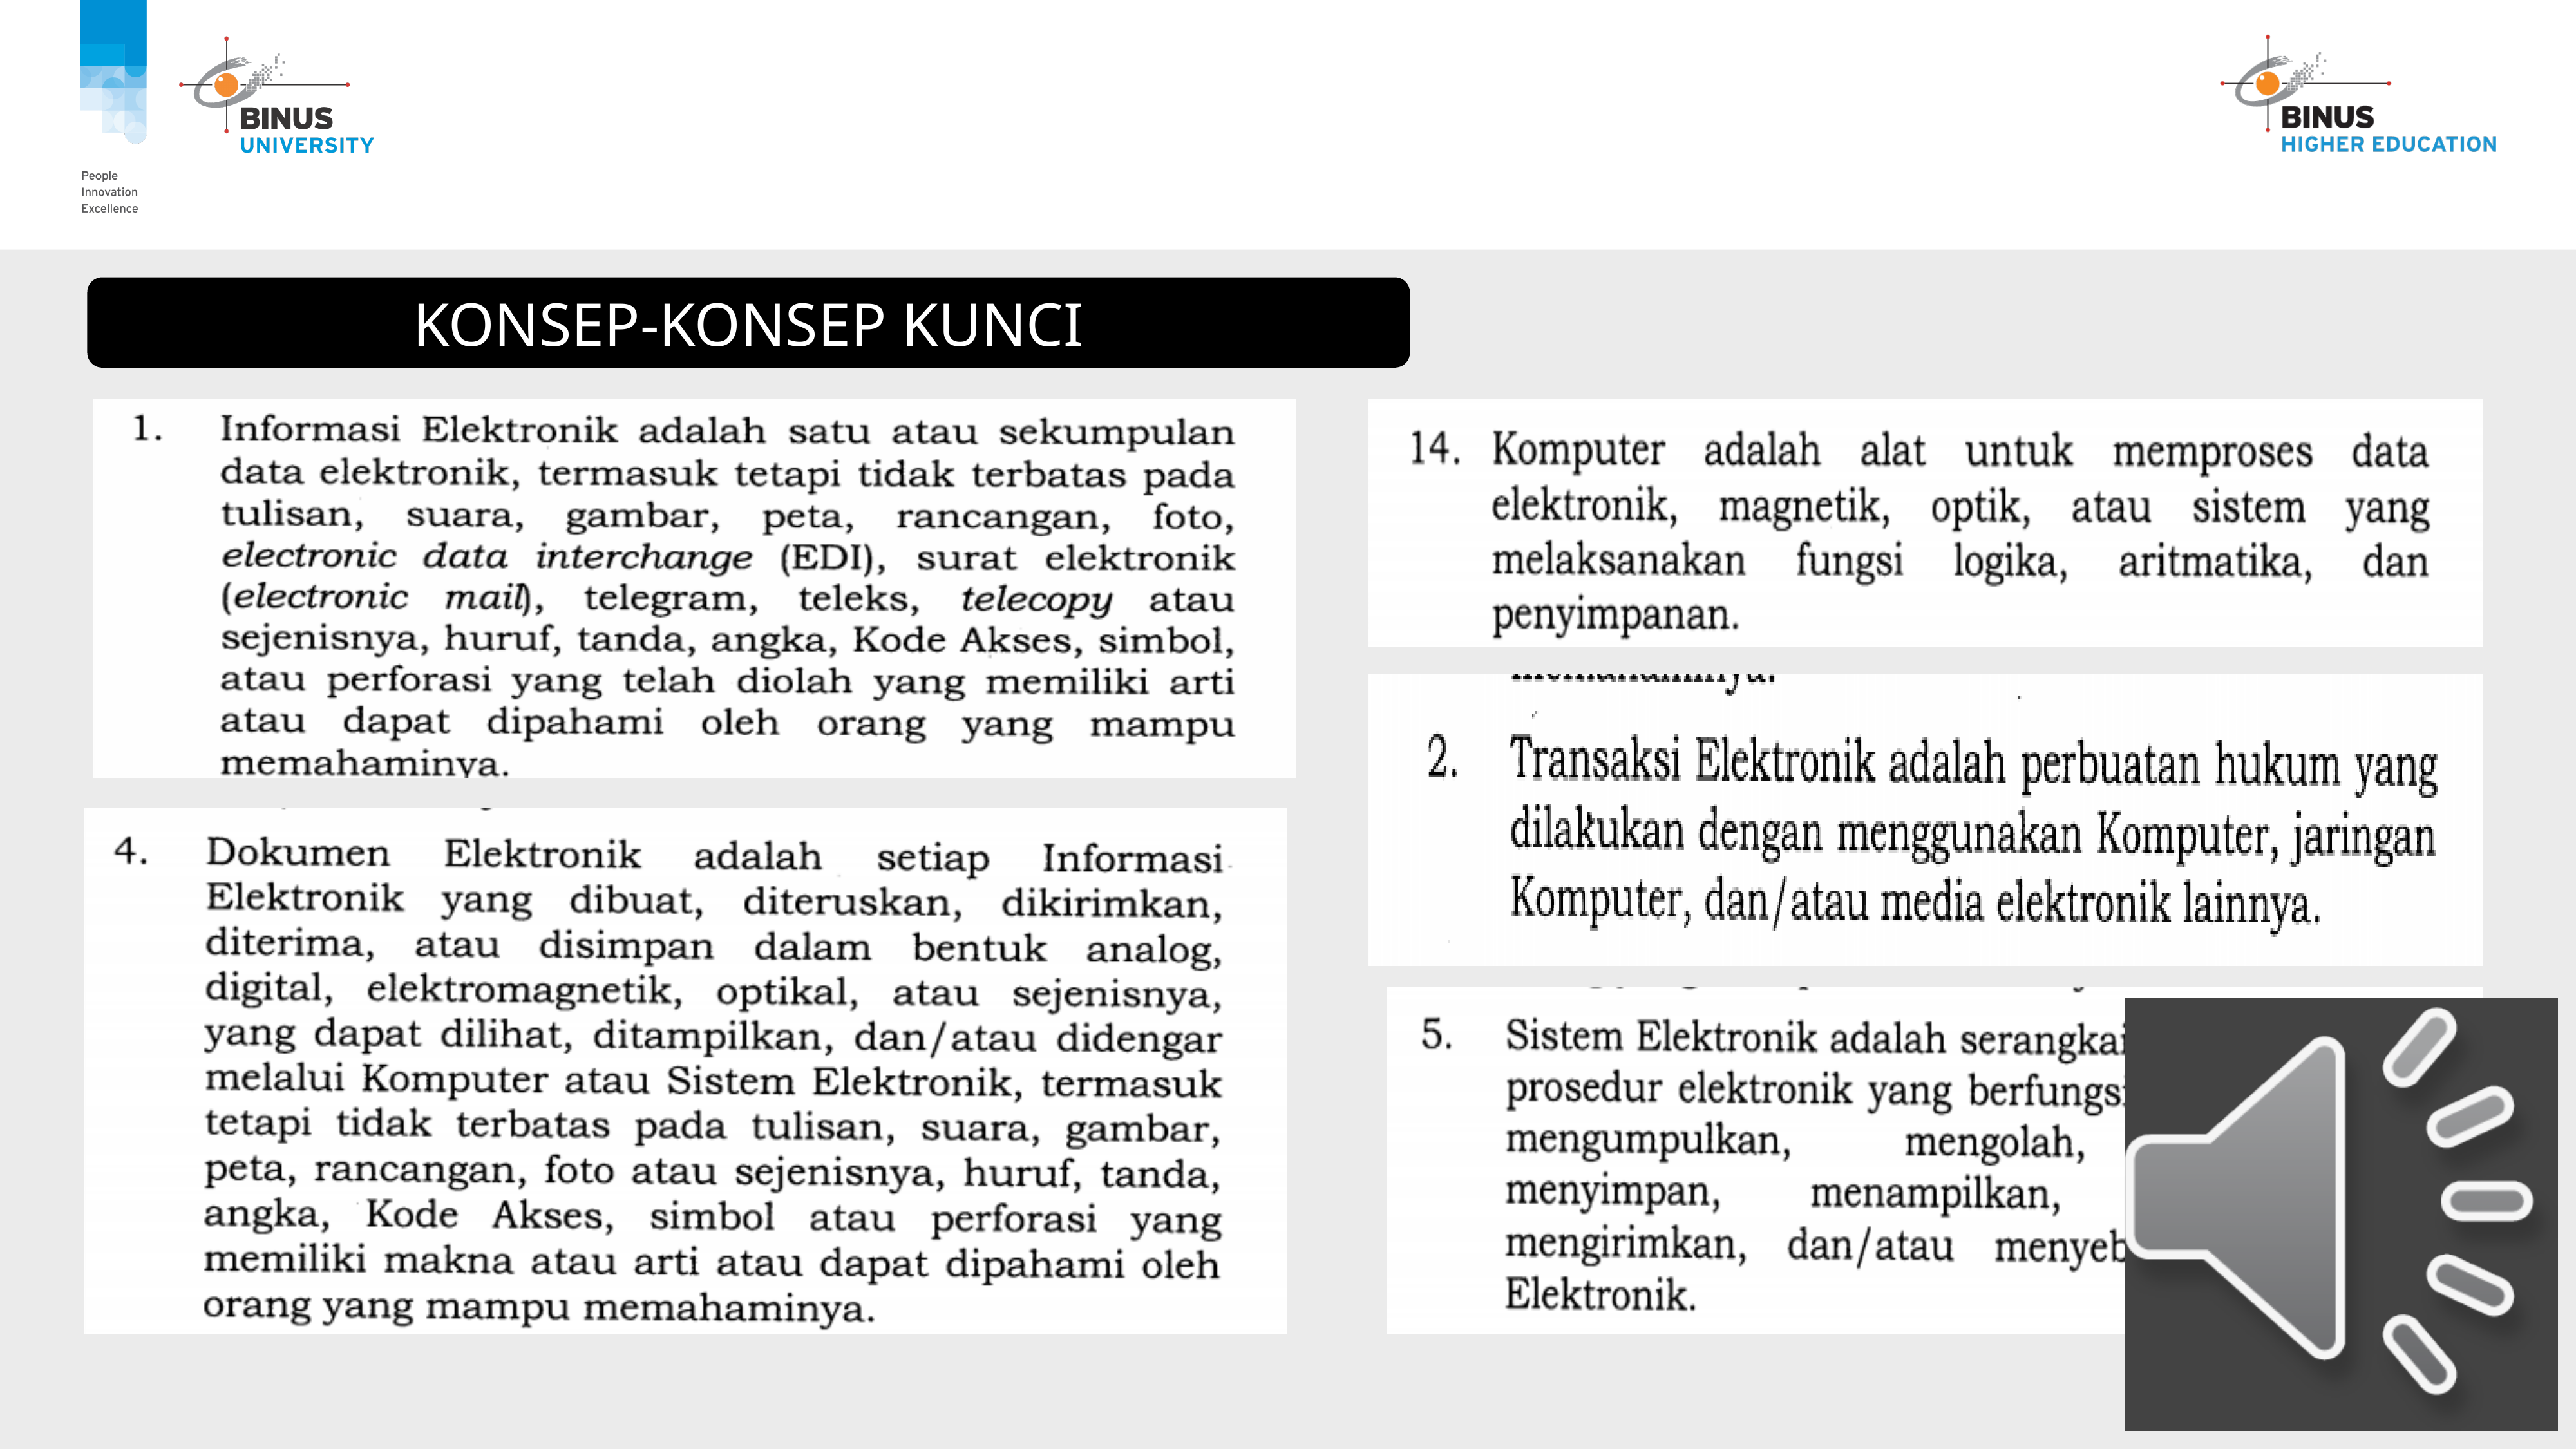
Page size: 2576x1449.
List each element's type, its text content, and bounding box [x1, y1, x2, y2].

picture [174, 25, 374, 161]
text_box KONSEP-KONSEP KUNCI [87, 277, 1410, 368]
picture [1367, 399, 2483, 647]
picture [84, 808, 1287, 1334]
picture [1367, 673, 2483, 967]
picture [2199, 0, 2496, 156]
picture [93, 399, 1296, 778]
picture [1387, 987, 2559, 1432]
picture [81, 146, 146, 213]
picture [80, 66, 147, 144]
